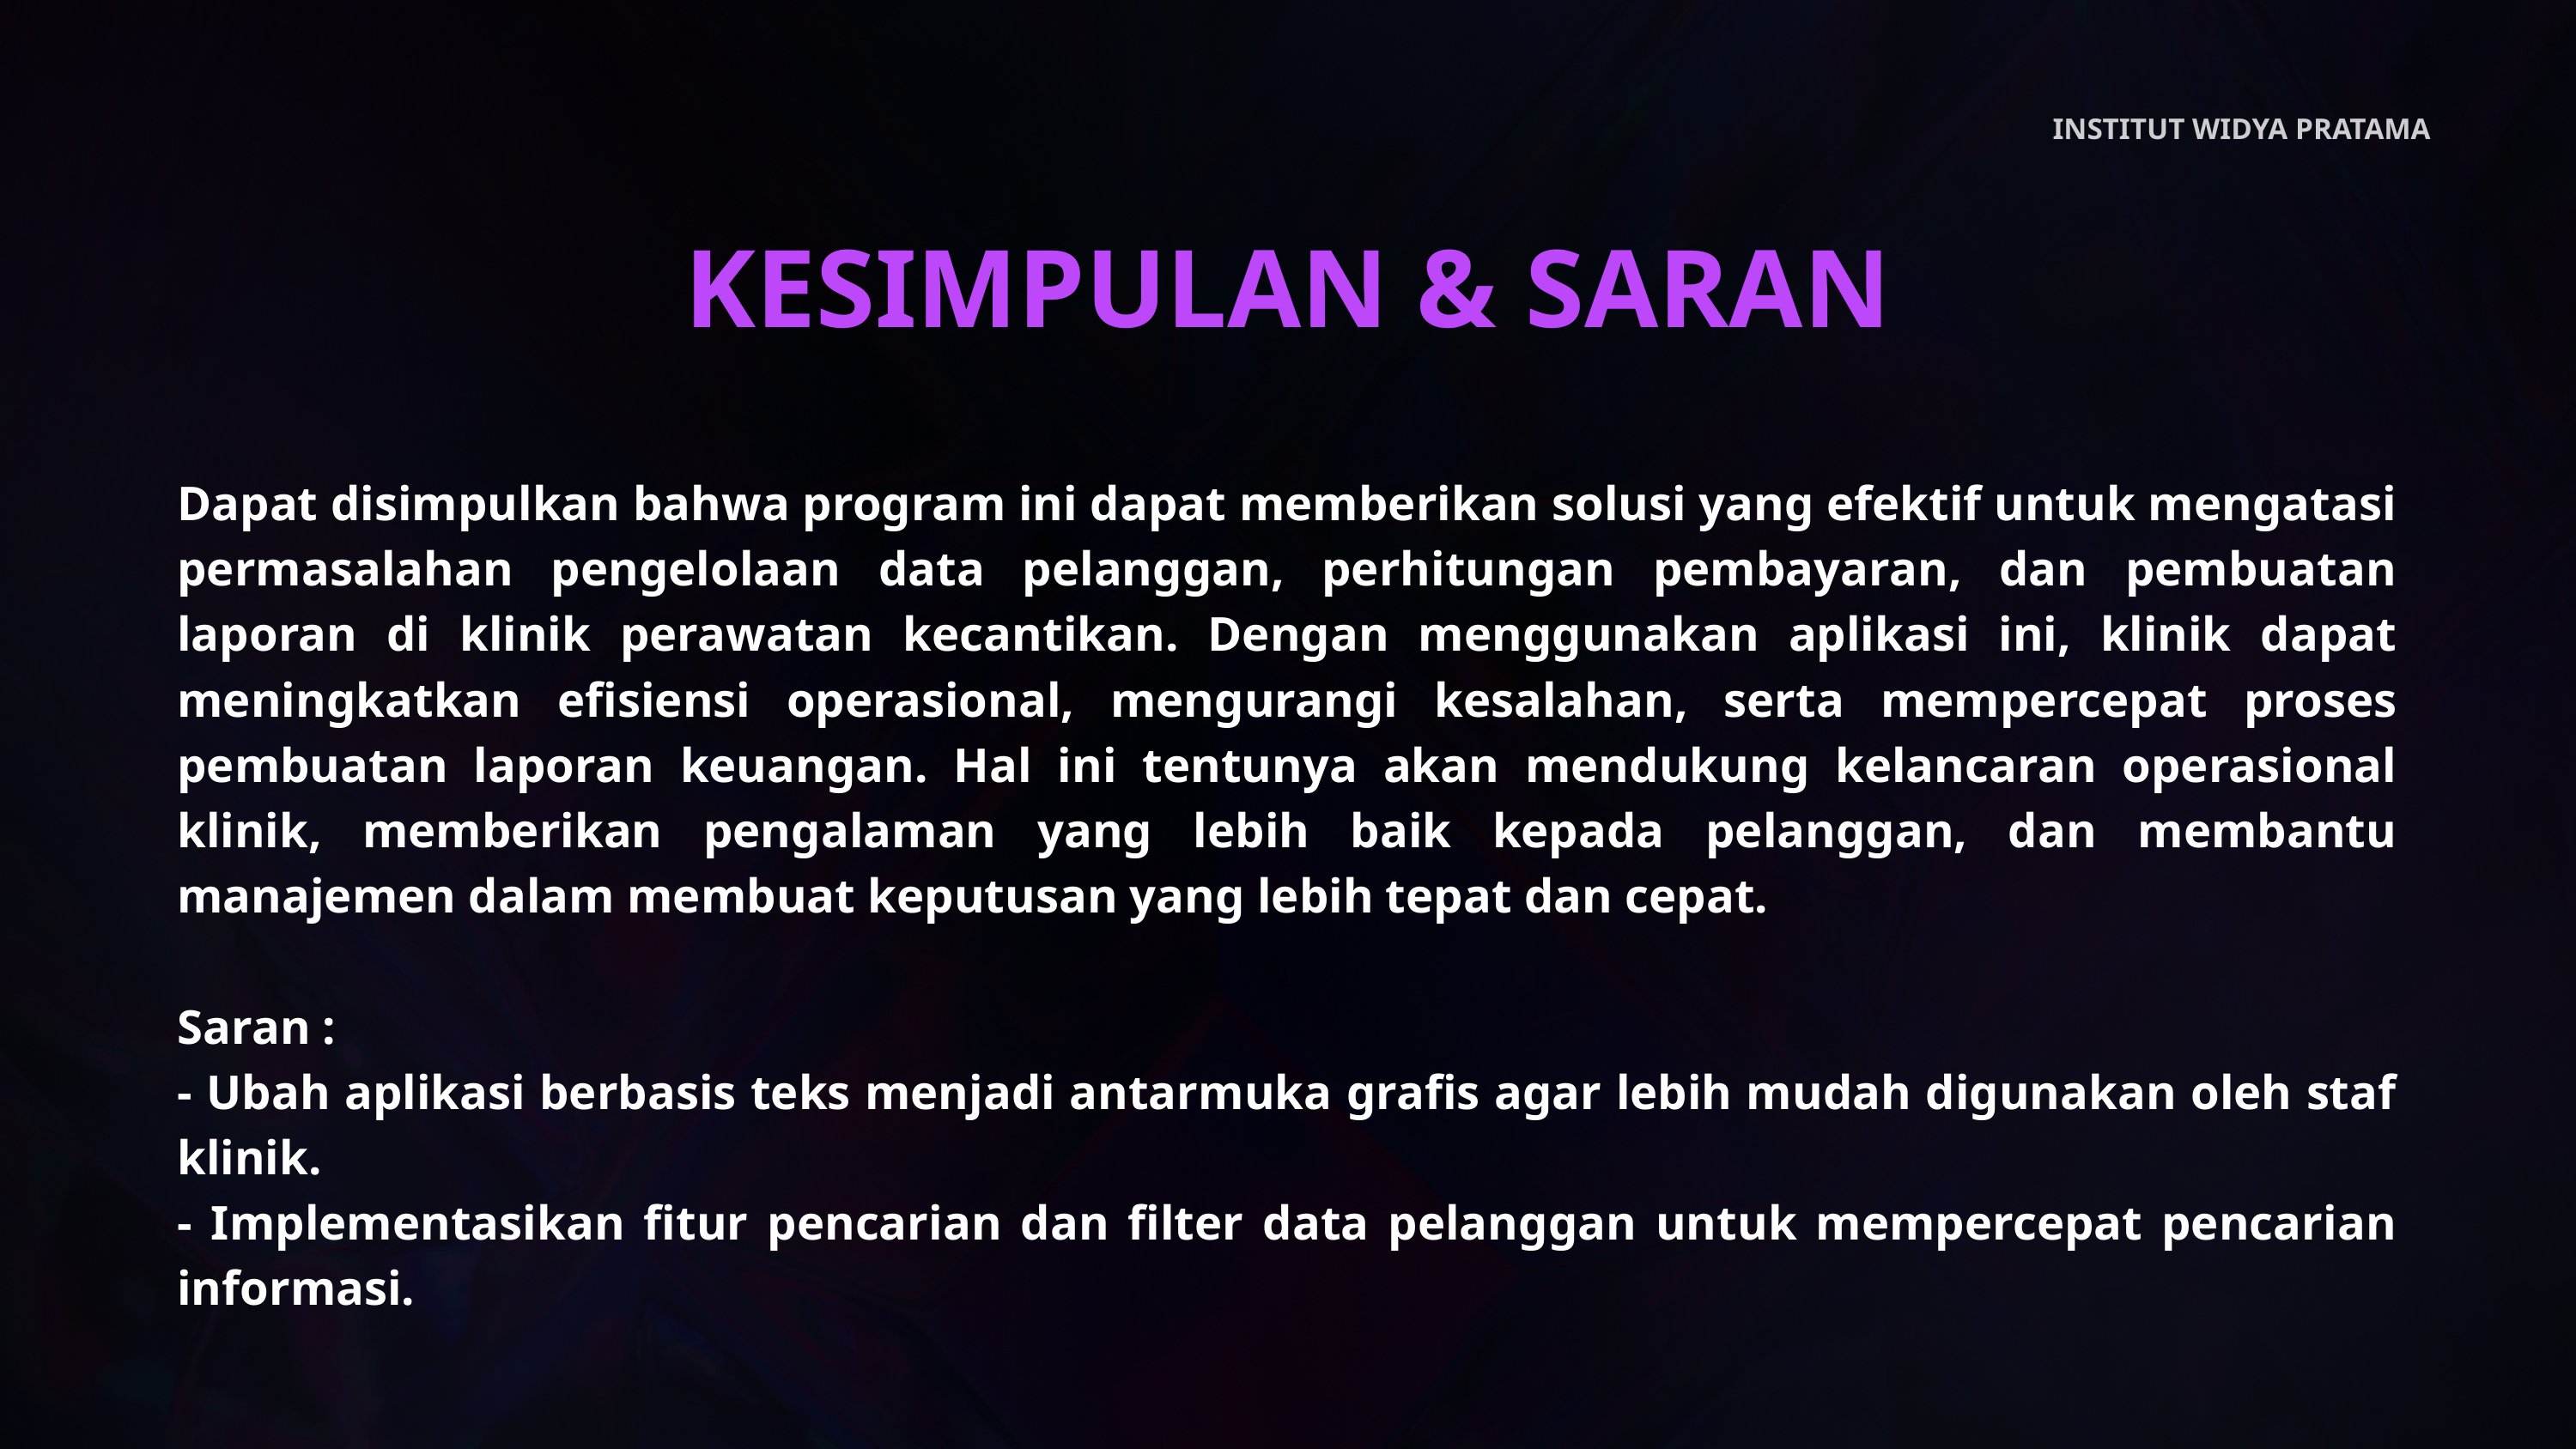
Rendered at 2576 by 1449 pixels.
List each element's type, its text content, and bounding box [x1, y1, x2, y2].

text_box Dapat disimpulkan bahwa program ini dapat memberikan solusi yang efektif untuk mengatasi permasalahan pengelolaan data pelanggan, perhitungan pembayaran, dan pembuatan laporan di klinik perawatan kecantikan. Dengan menggunakan aplikasi ini, klinik dapat meningkatkan efisiensi operasional, mengurangi kesalahan, serta mempercepat proses pembuatan laporan keuangan. Hal ini tentunya akan mendukung kelancaran operasional klinik, memberikan pengalaman yang lebih baik kepada pelanggan, dan membantu manajemen dalam membuat keputusan yang lebih tepat dan cepat. Saran : - Ubah aplikasi berbasis teks menjadi antarmuka grafis agar lebih mudah digunakan oleh staf klinik. - Implementasikan fitur pencarian dan filter data pelanggan untuk mempercepat pencarian informasi. [177, 464, 2399, 1446]
text_box INSTITUT WIDYA PRATAMA [1793, 105, 2432, 146]
text_box KESIMPULAN & SARAN [640, 220, 1936, 349]
text_box [0, 0, 2576, 1449]
